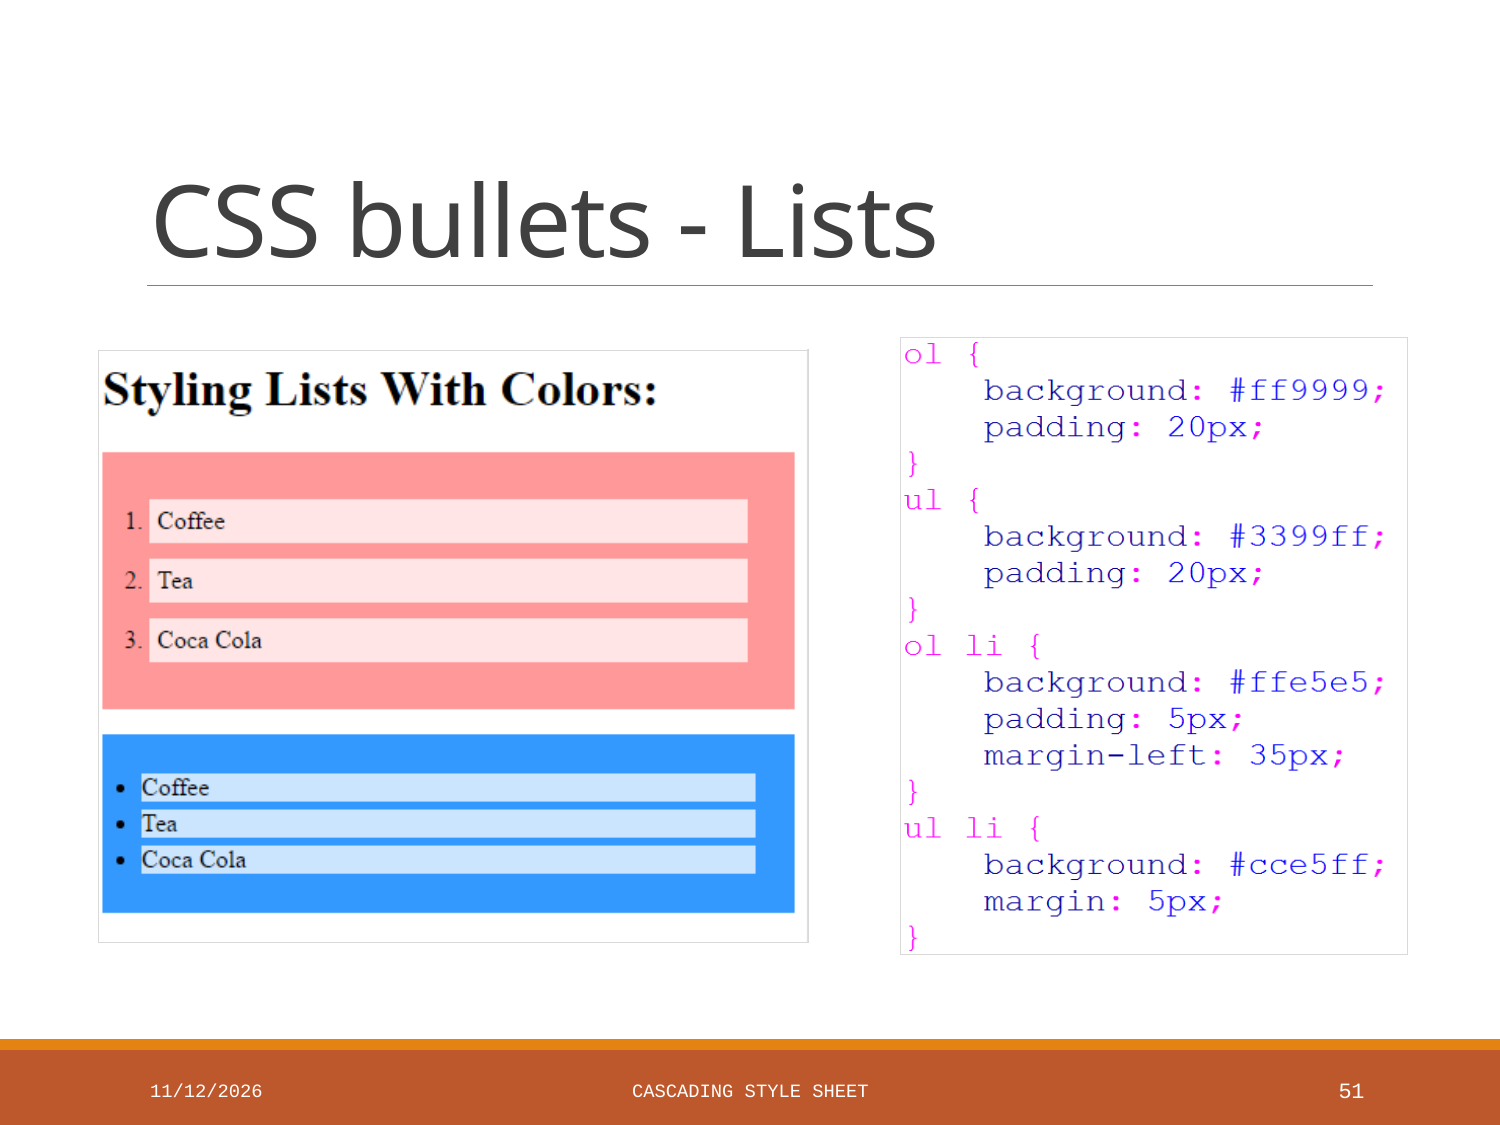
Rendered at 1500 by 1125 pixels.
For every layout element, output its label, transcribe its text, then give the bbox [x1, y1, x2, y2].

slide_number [135, 1059, 440, 1120]
title CSS bullets - Lists [135, 47, 1373, 285]
picture [97, 349, 810, 943]
footer Cascading Style Sheet [453, 1059, 1047, 1120]
slide_number 51 [1218, 1059, 1380, 1120]
picture [899, 336, 1408, 956]
